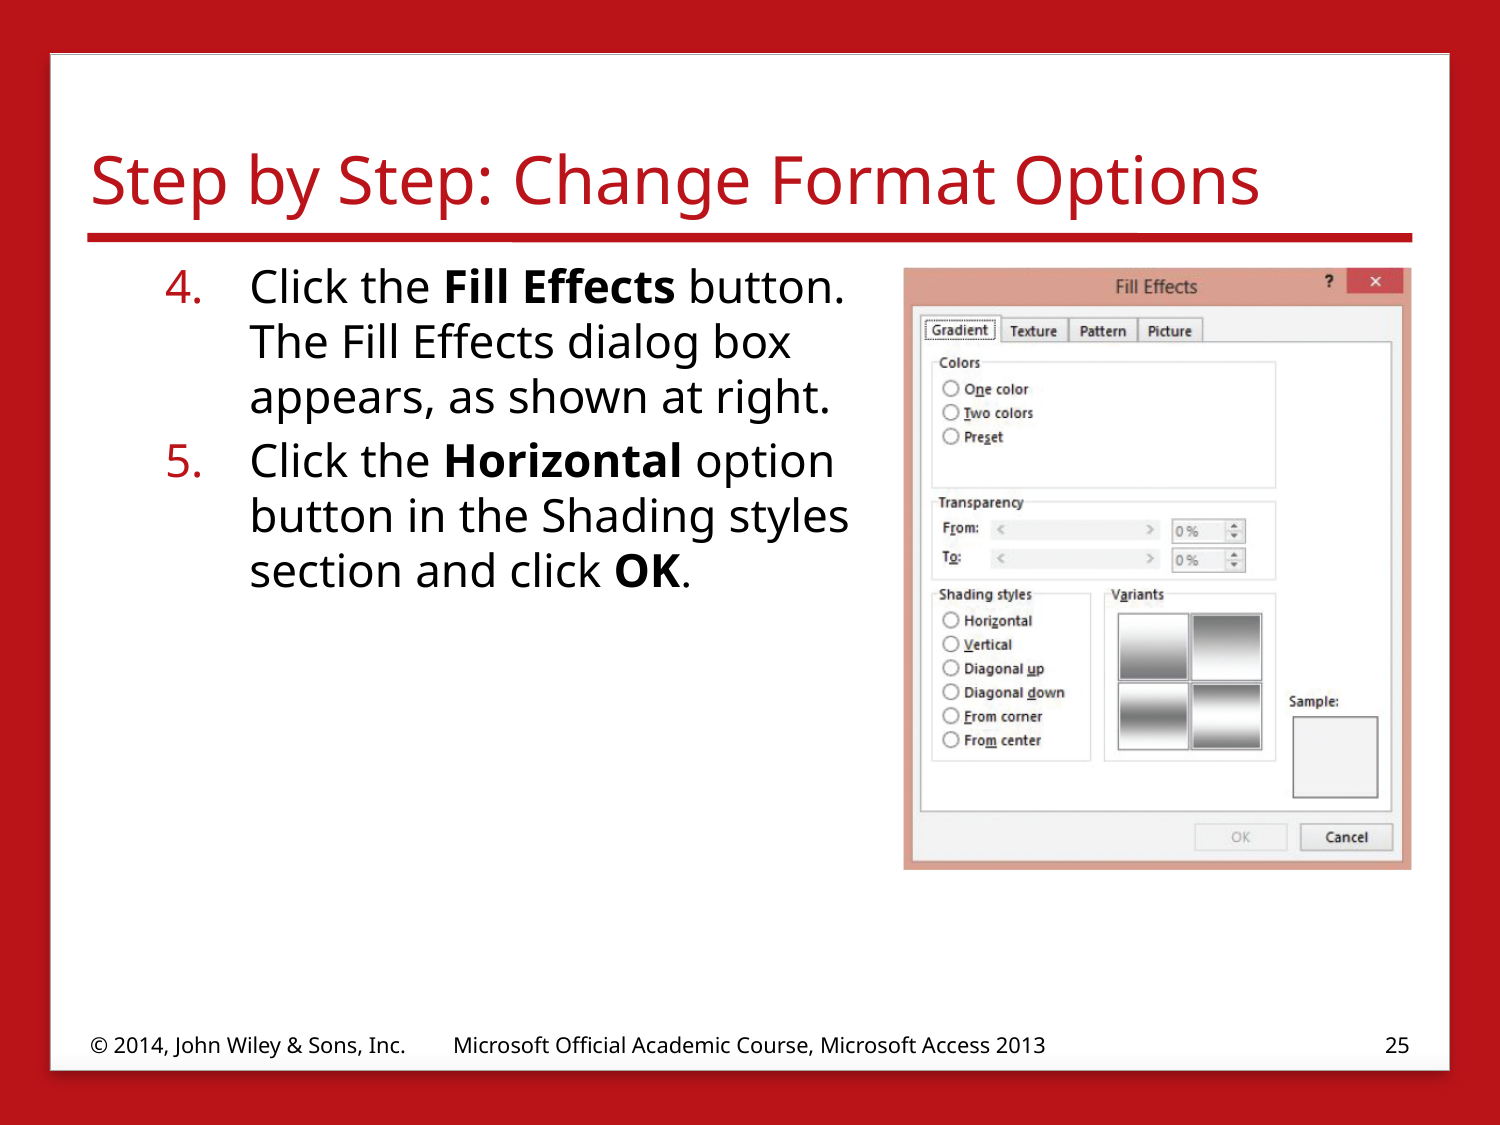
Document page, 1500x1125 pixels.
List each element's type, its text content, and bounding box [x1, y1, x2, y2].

slide_number 25 [1074, 1024, 1426, 1103]
title Step by Step: Change Format Options [74, 74, 1426, 226]
list Click the Fill Effects button. The Fill Effects dialog box appears, as shown at right. Click the Horizontal option button in the Shading styles section and click OK. [75, 249, 875, 1063]
footer Microsoft Official Academic Course, Microsoft Access 2013 [431, 1024, 1069, 1103]
picture [899, 262, 1423, 877]
slide_number © 2014, John Wiley & Sons, Inc. [74, 1024, 426, 1103]
